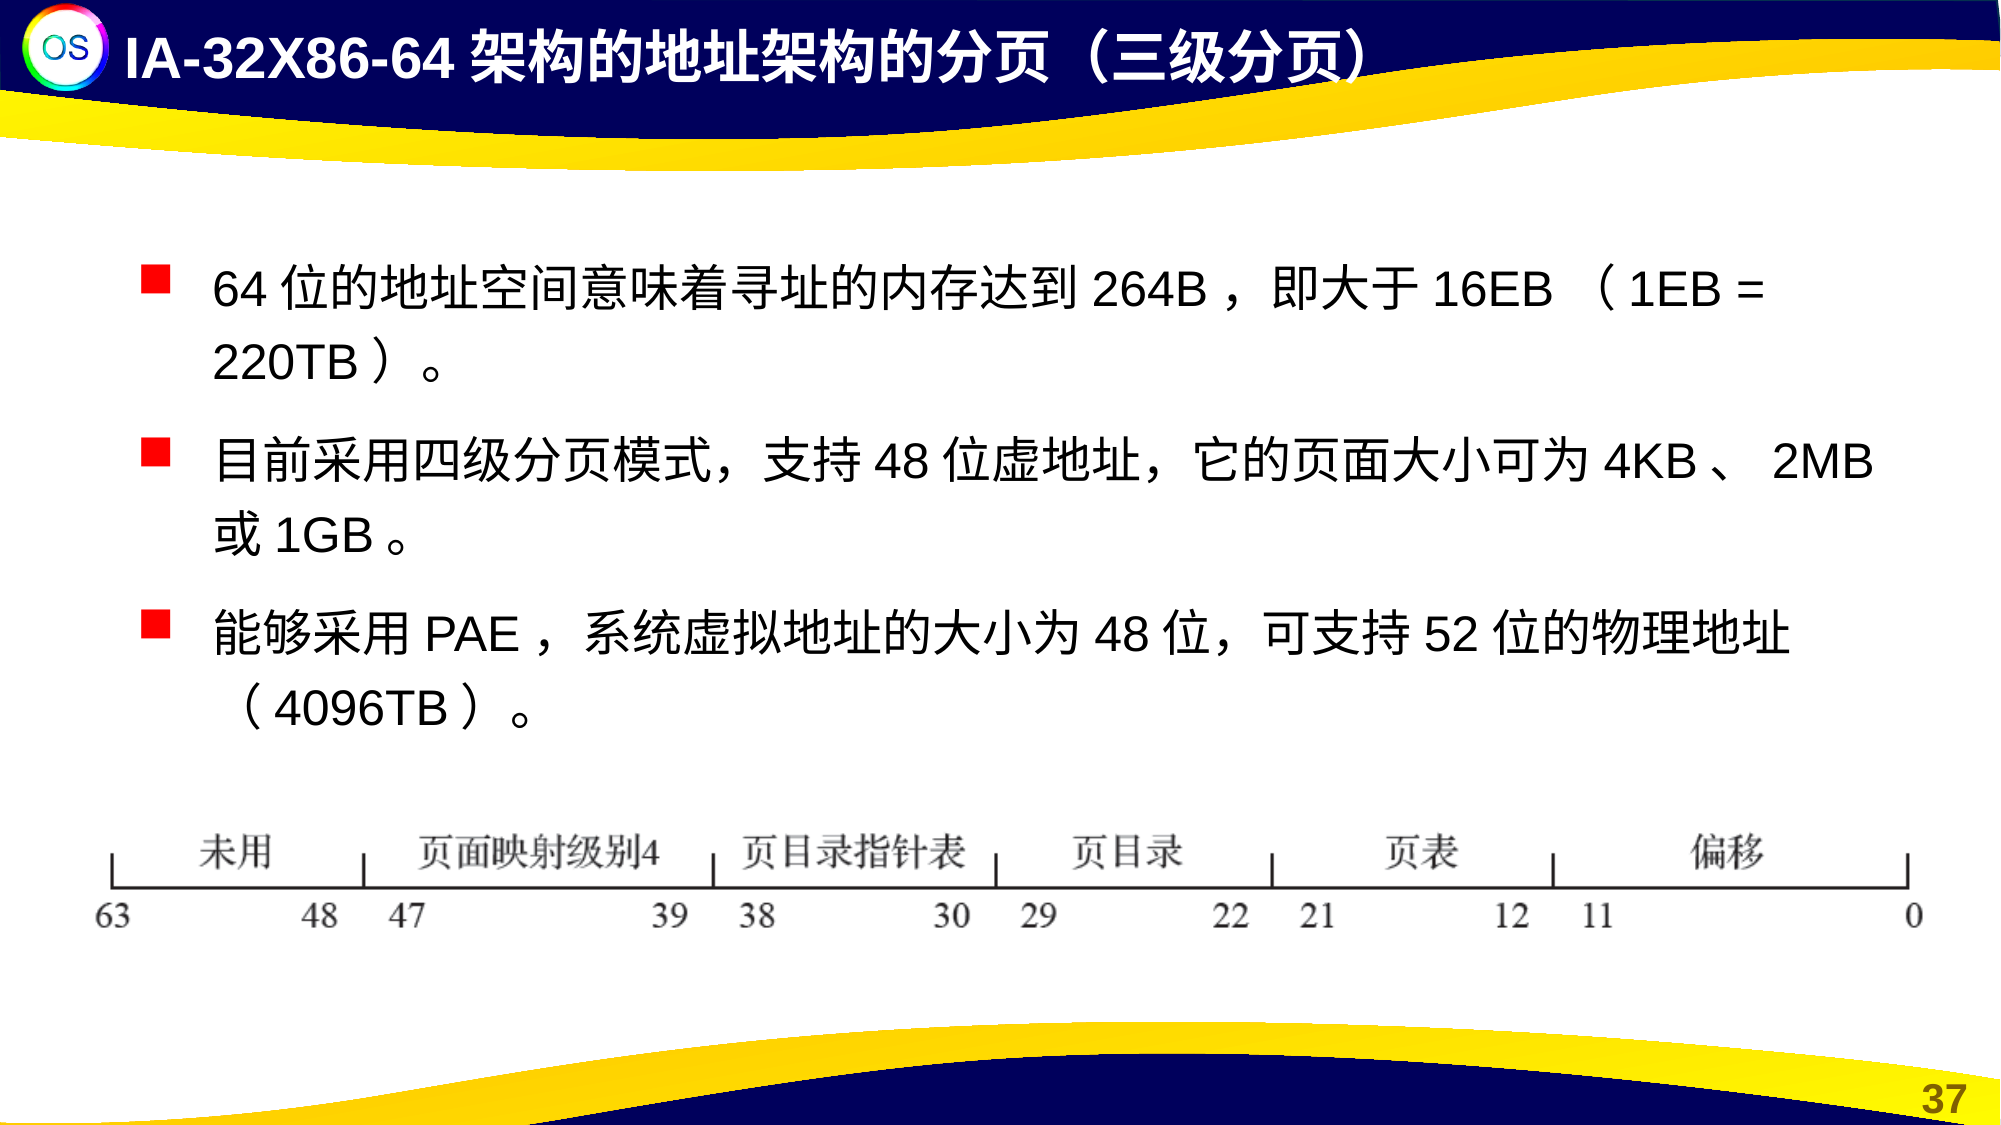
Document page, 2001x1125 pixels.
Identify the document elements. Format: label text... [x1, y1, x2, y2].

picture [22, 3, 109, 91]
text_box IA-32X86-64架构的地址架构的分页（三级分页） [109, 12, 1433, 98]
text_box 64位的地址空间意味着寻址的内存达到264B，即大于16EB（1EB = 220TB）。 目前采用四级分页模式，支持48位虚地址，它的页面大小可为4KB、2MB或1GB。 能够采用PAE，系统虚拟地址的大小为48位，可支持52位的物理地址（4096TB）。 [122, 234, 1905, 707]
picture [83, 804, 1944, 951]
